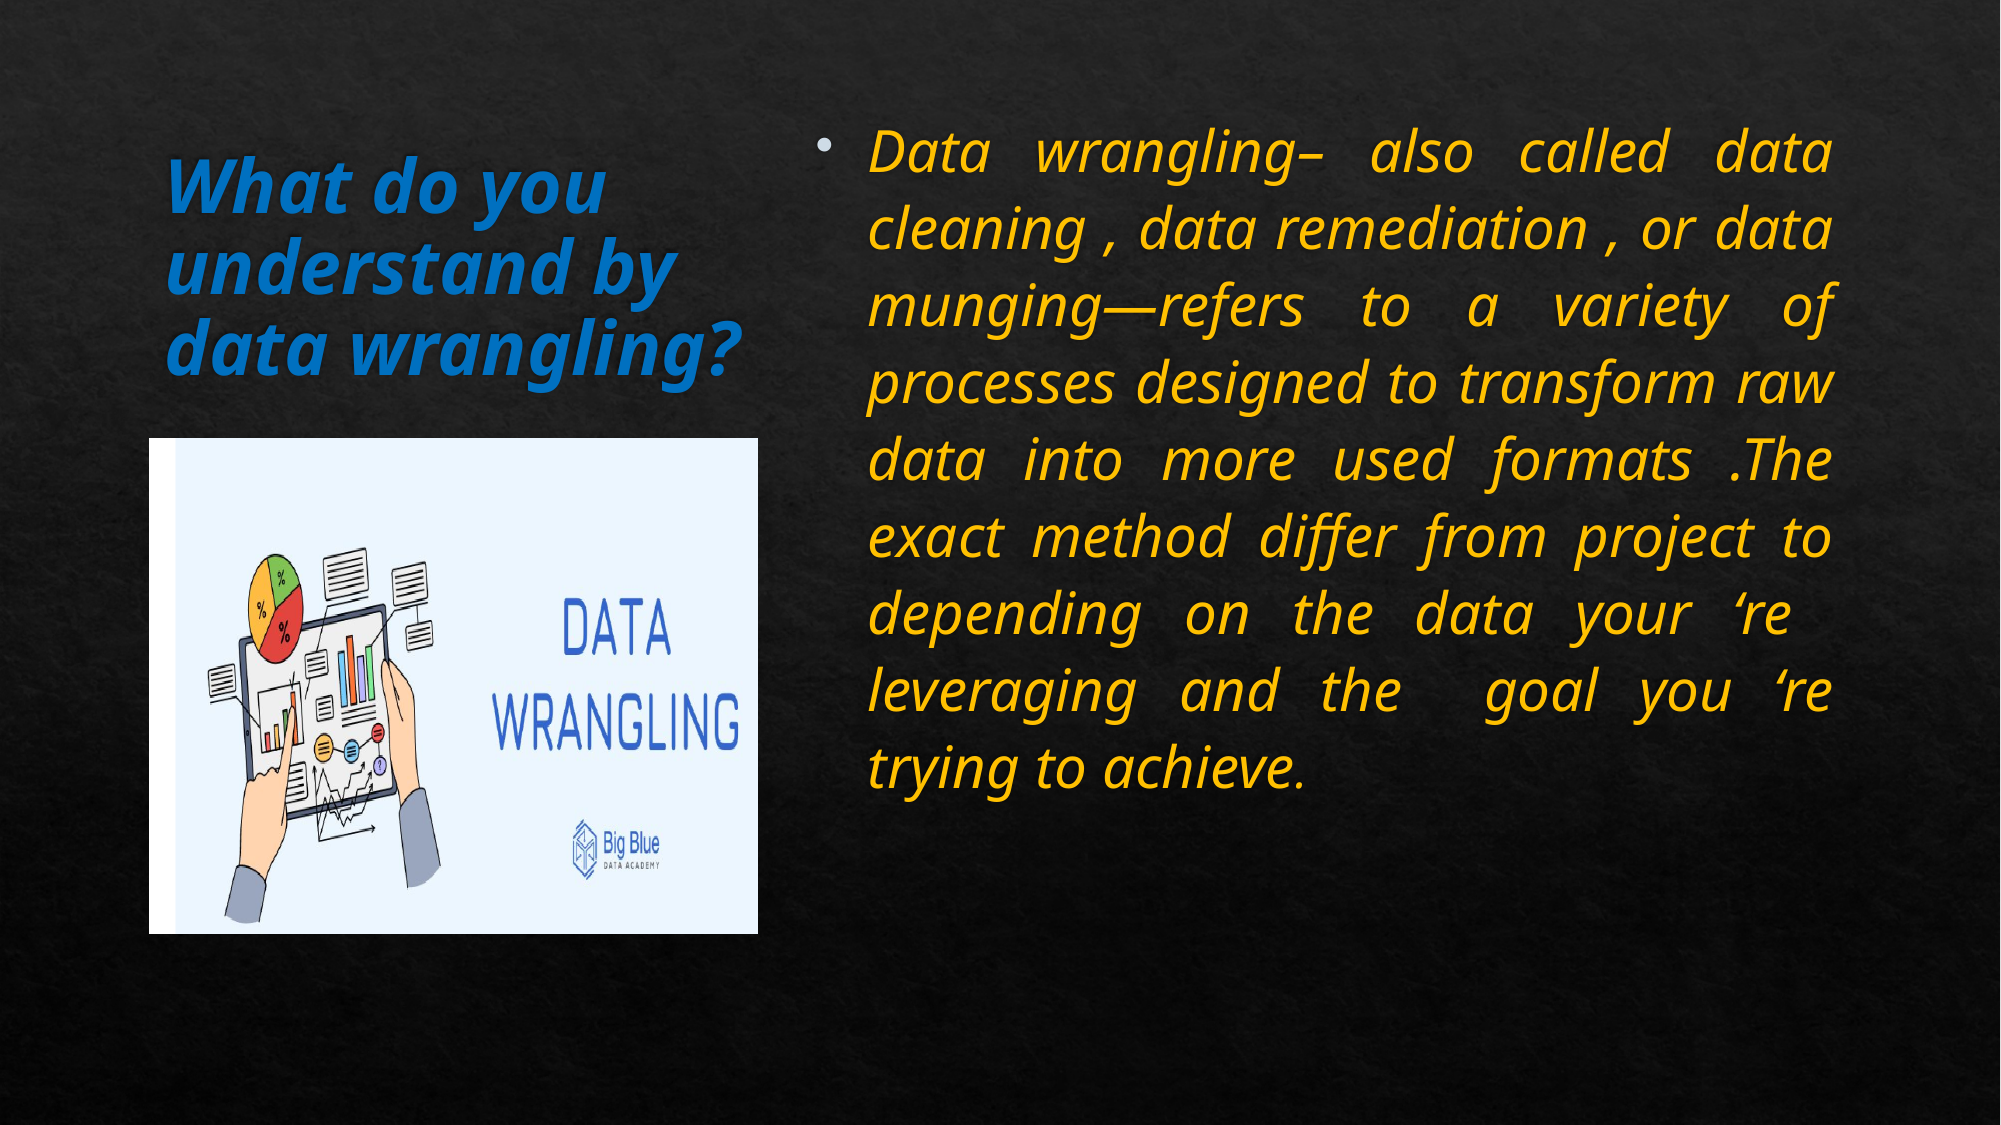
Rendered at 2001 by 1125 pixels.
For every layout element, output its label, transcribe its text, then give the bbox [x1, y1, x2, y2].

title What do you understand by data wrangling? [149, 99, 758, 399]
picture [149, 438, 759, 934]
list Data wrangling– also called data cleaning , data remediation , or data munging—refers to a variety of processes designed to transform raw data into more used formats .The exact method differ from project to depending on the data your ‘re leveraging and the goal you ‘re trying to achieve. [796, 99, 1849, 934]
